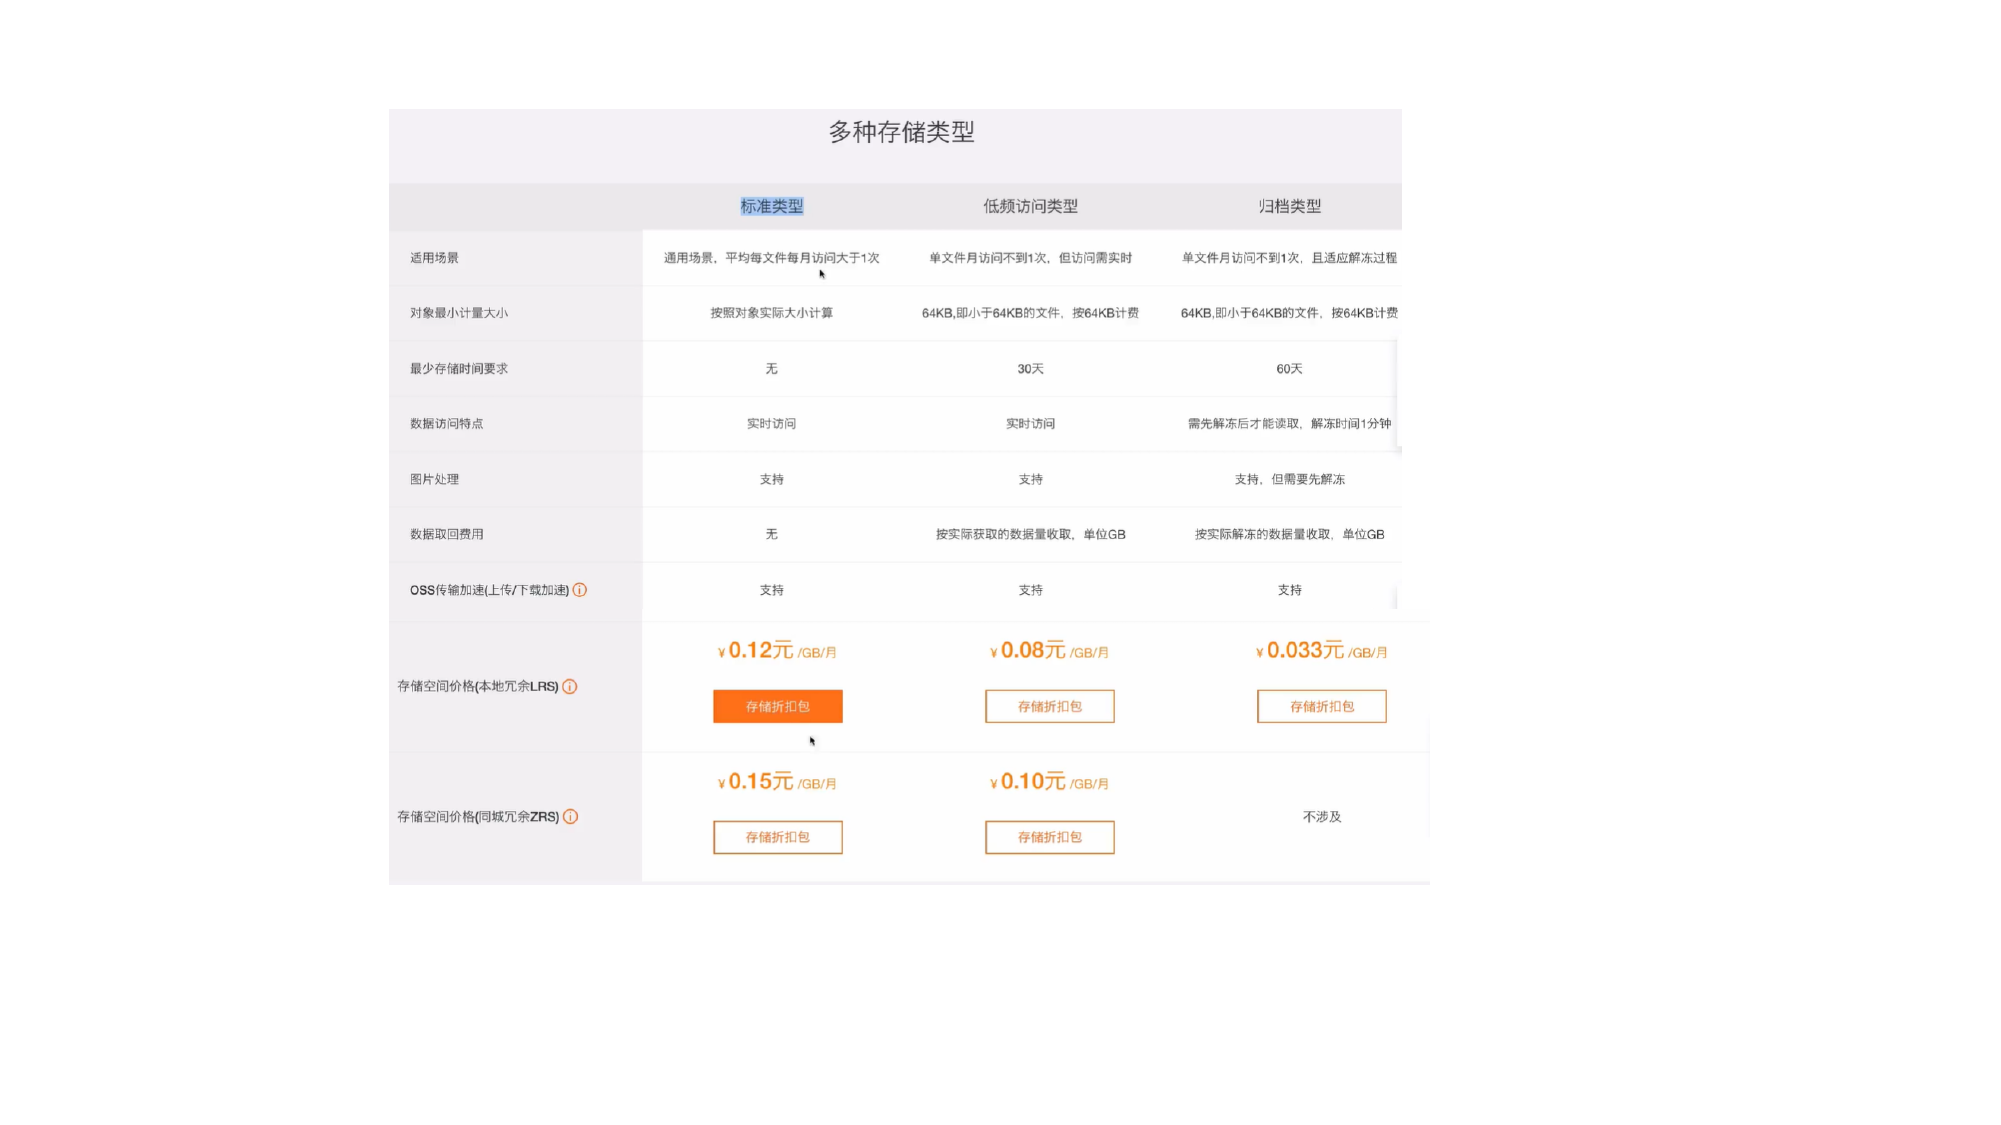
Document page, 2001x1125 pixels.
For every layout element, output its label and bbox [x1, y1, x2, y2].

picture [389, 108, 1430, 885]
